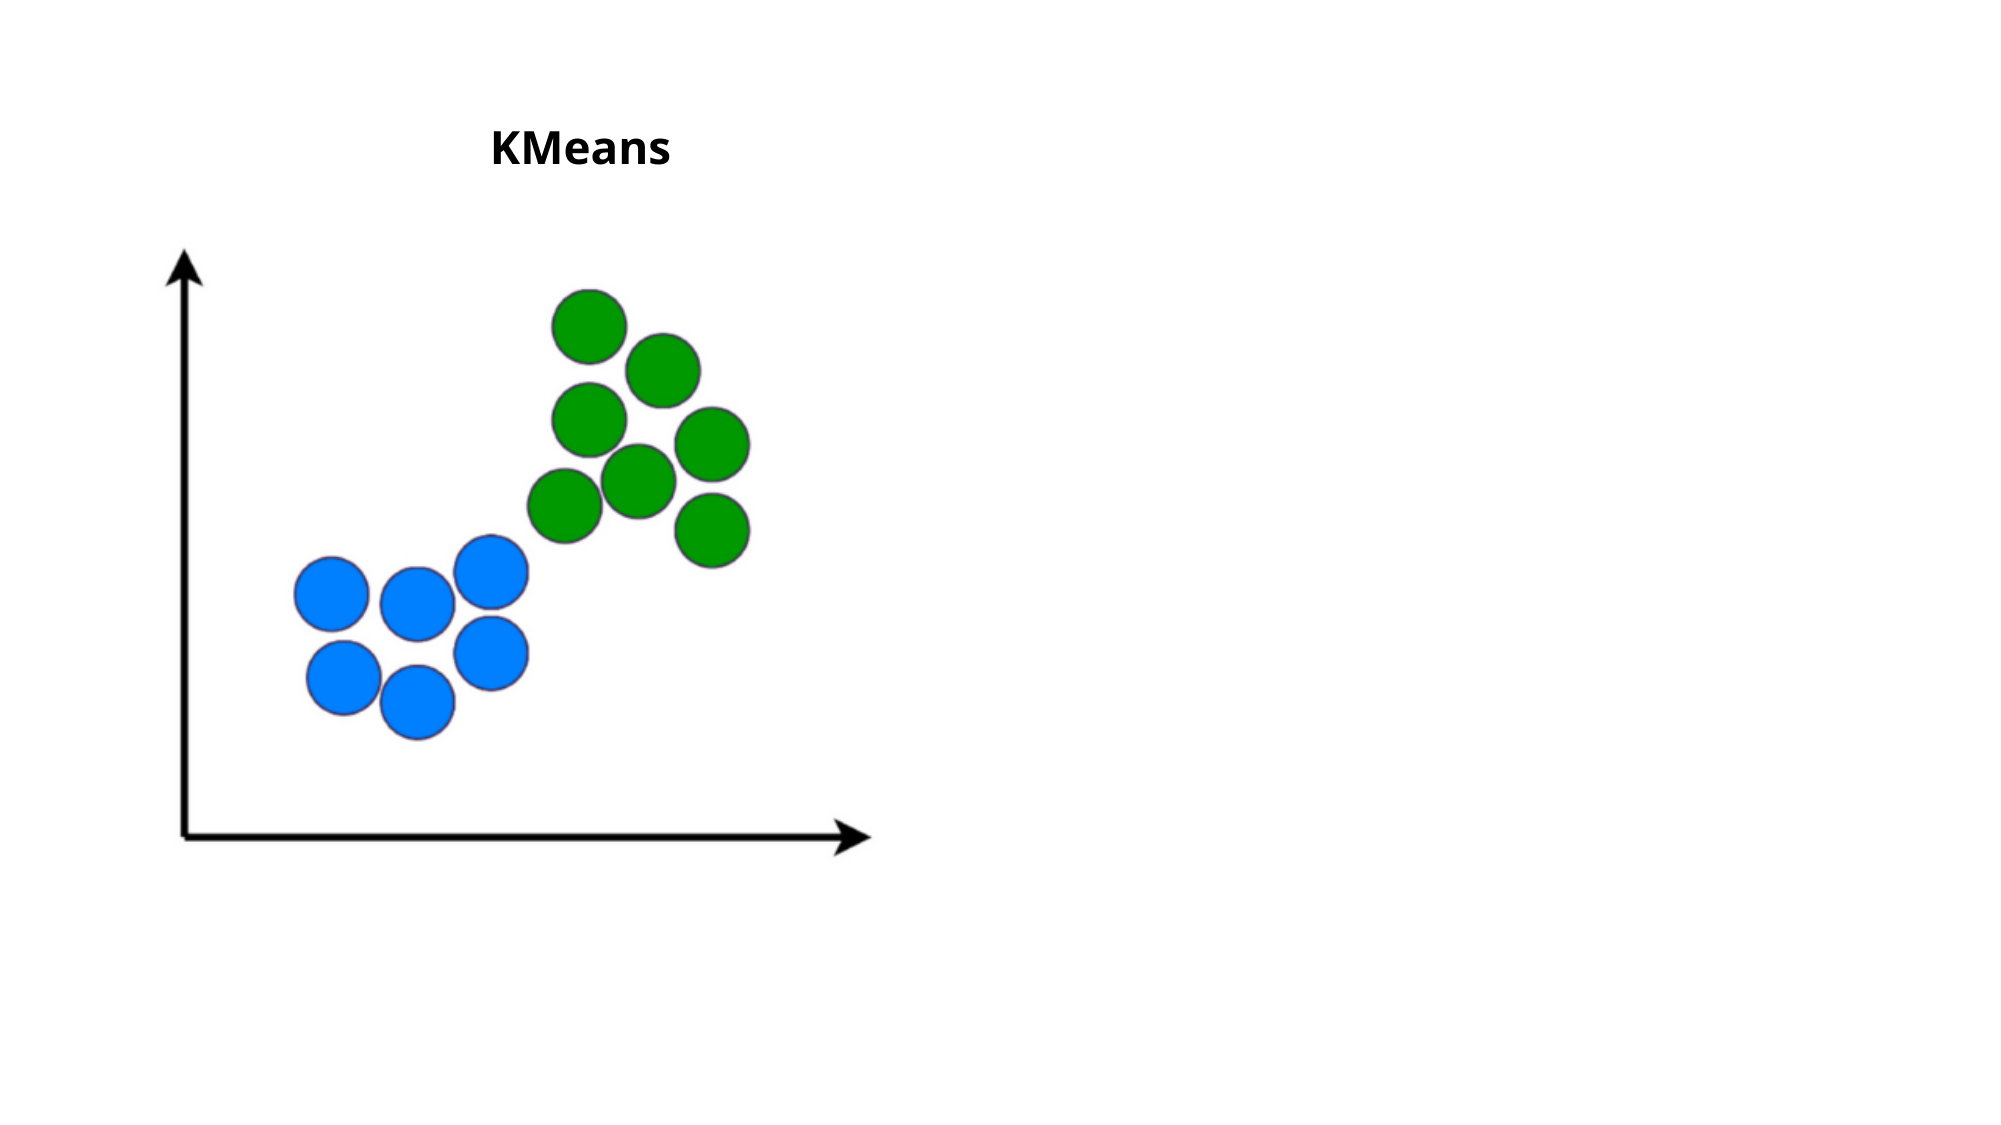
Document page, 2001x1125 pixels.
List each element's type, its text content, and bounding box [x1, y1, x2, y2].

picture [115, 235, 1045, 889]
text_box KMeans [475, 110, 686, 181]
